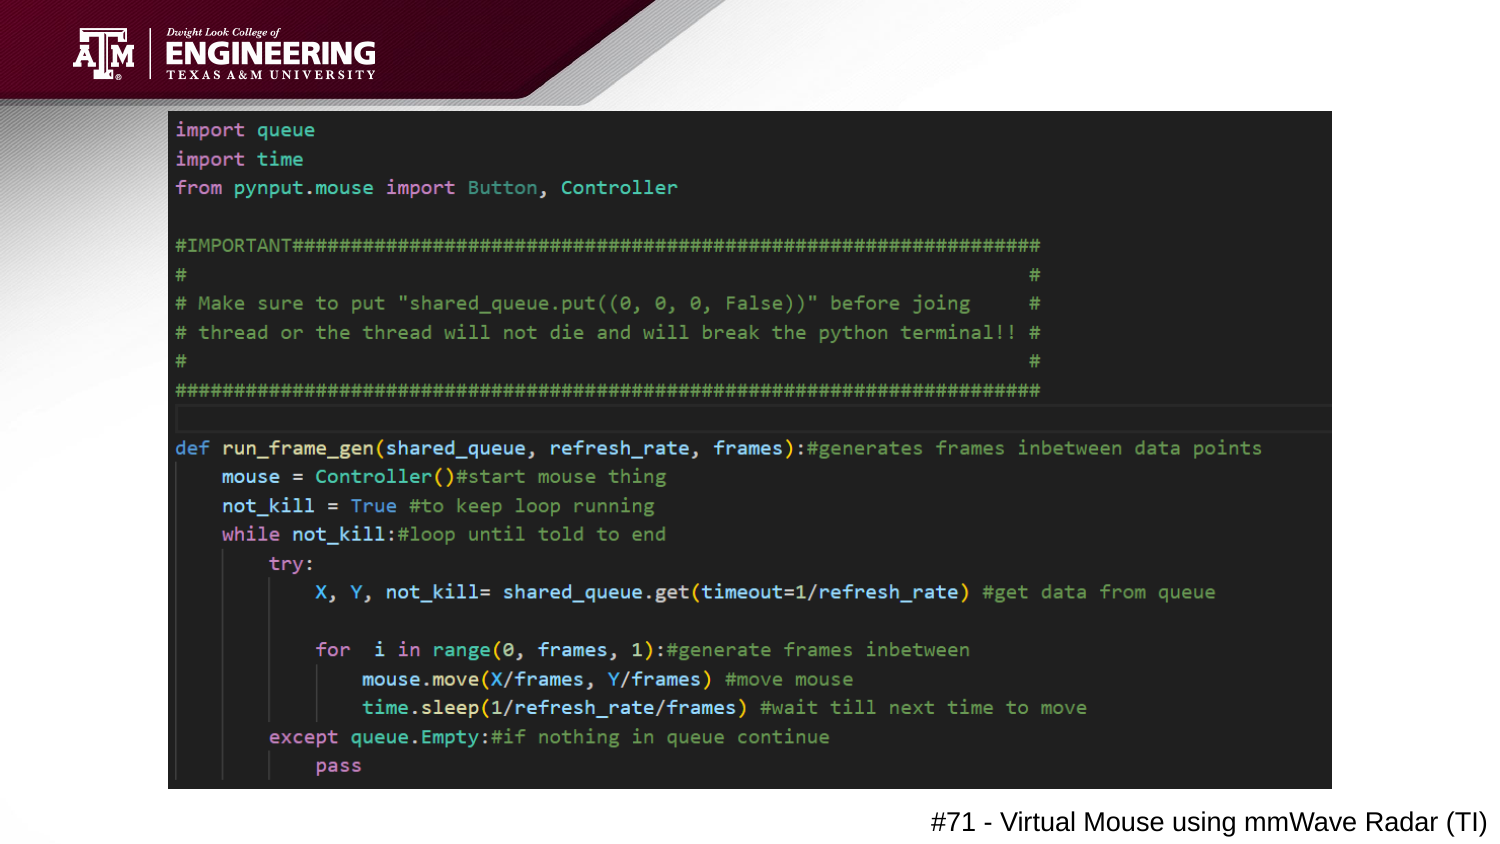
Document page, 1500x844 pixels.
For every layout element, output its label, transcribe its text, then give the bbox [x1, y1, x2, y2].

picture [0, 0, 1500, 844]
text_box #71 - Virtual Mouse using mmWave Radar (TI) [916, 788, 1500, 844]
